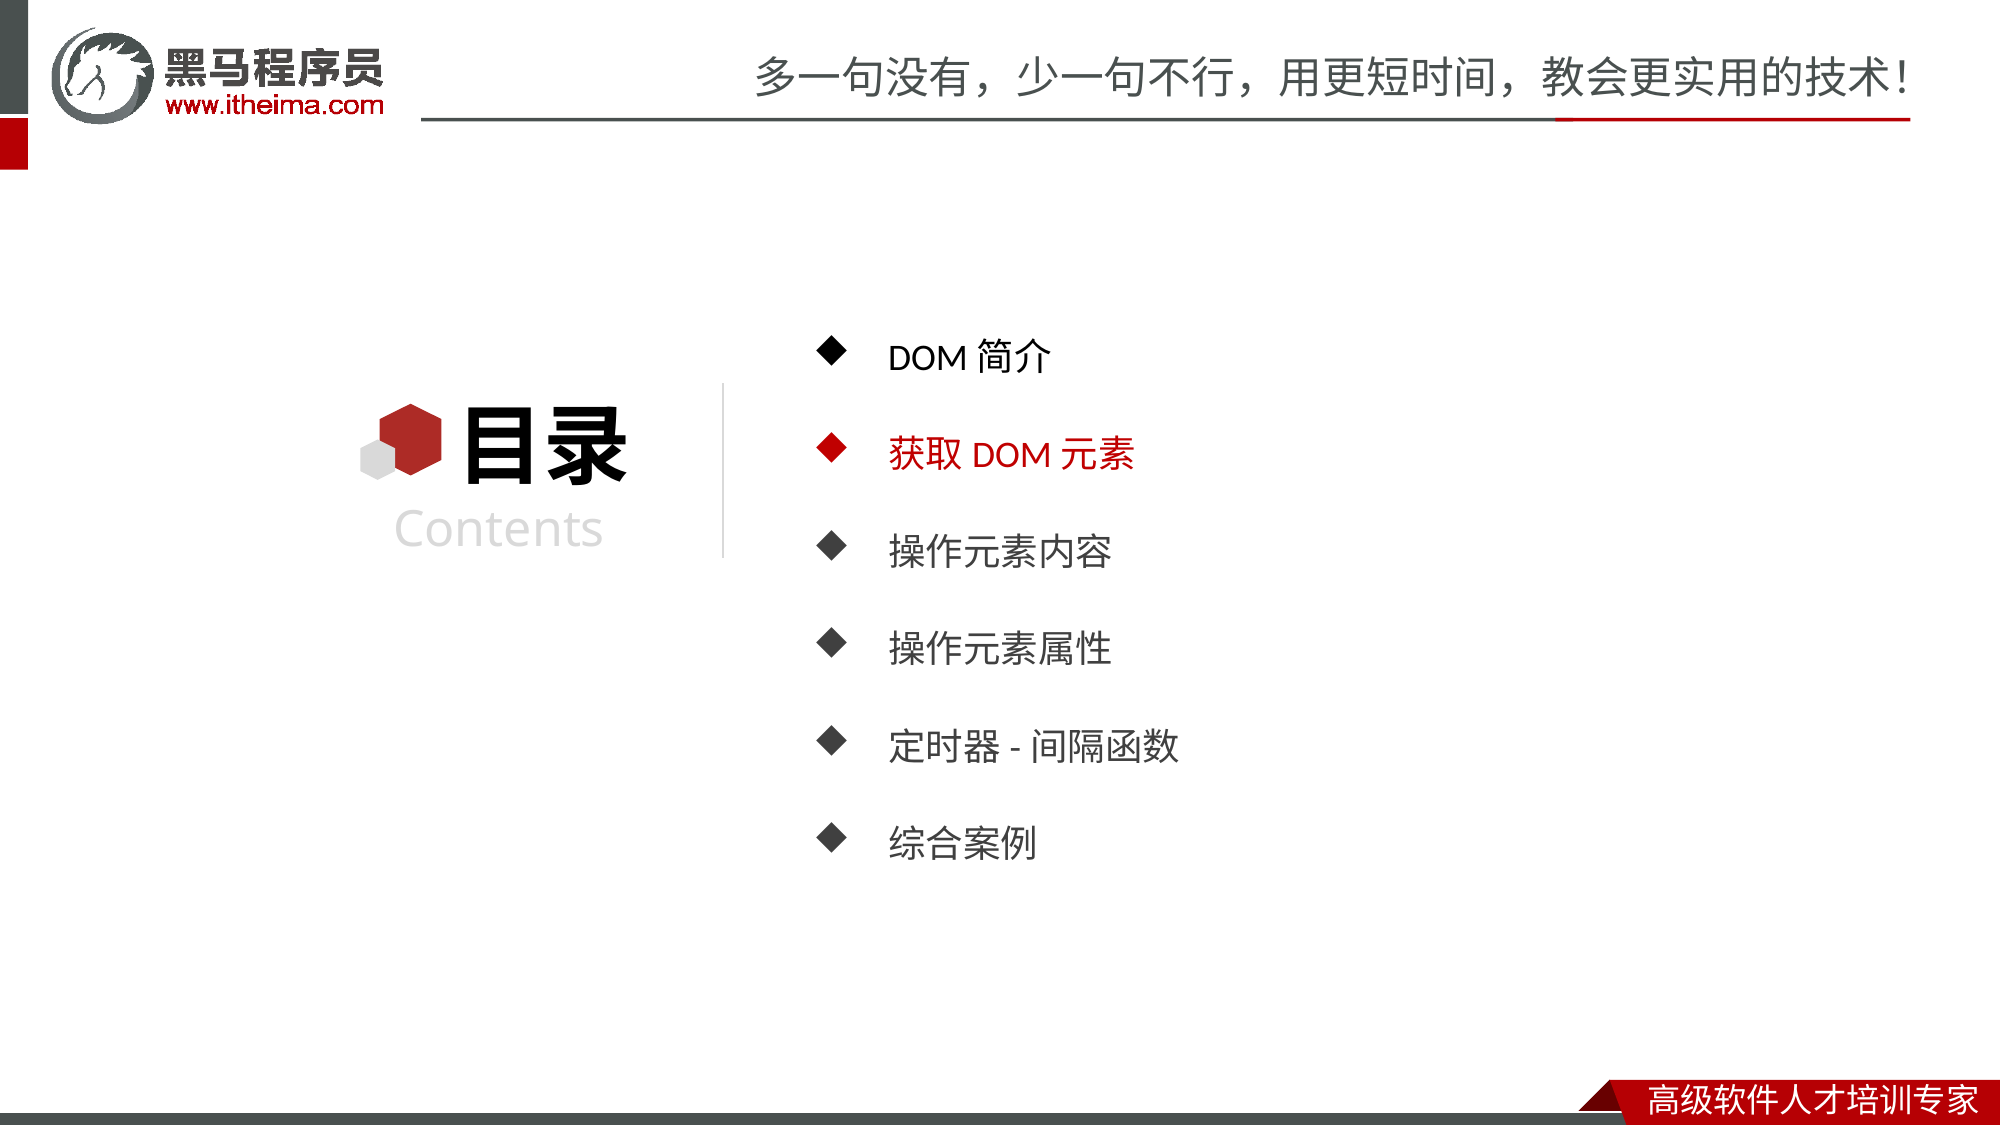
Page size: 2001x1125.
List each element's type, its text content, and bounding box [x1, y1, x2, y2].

list DOM简介 获取DOM元素 操作元素内容 操作元素属性 定时器-间隔函数 综合案例 [798, 178, 1832, 975]
picture [50, 26, 384, 125]
